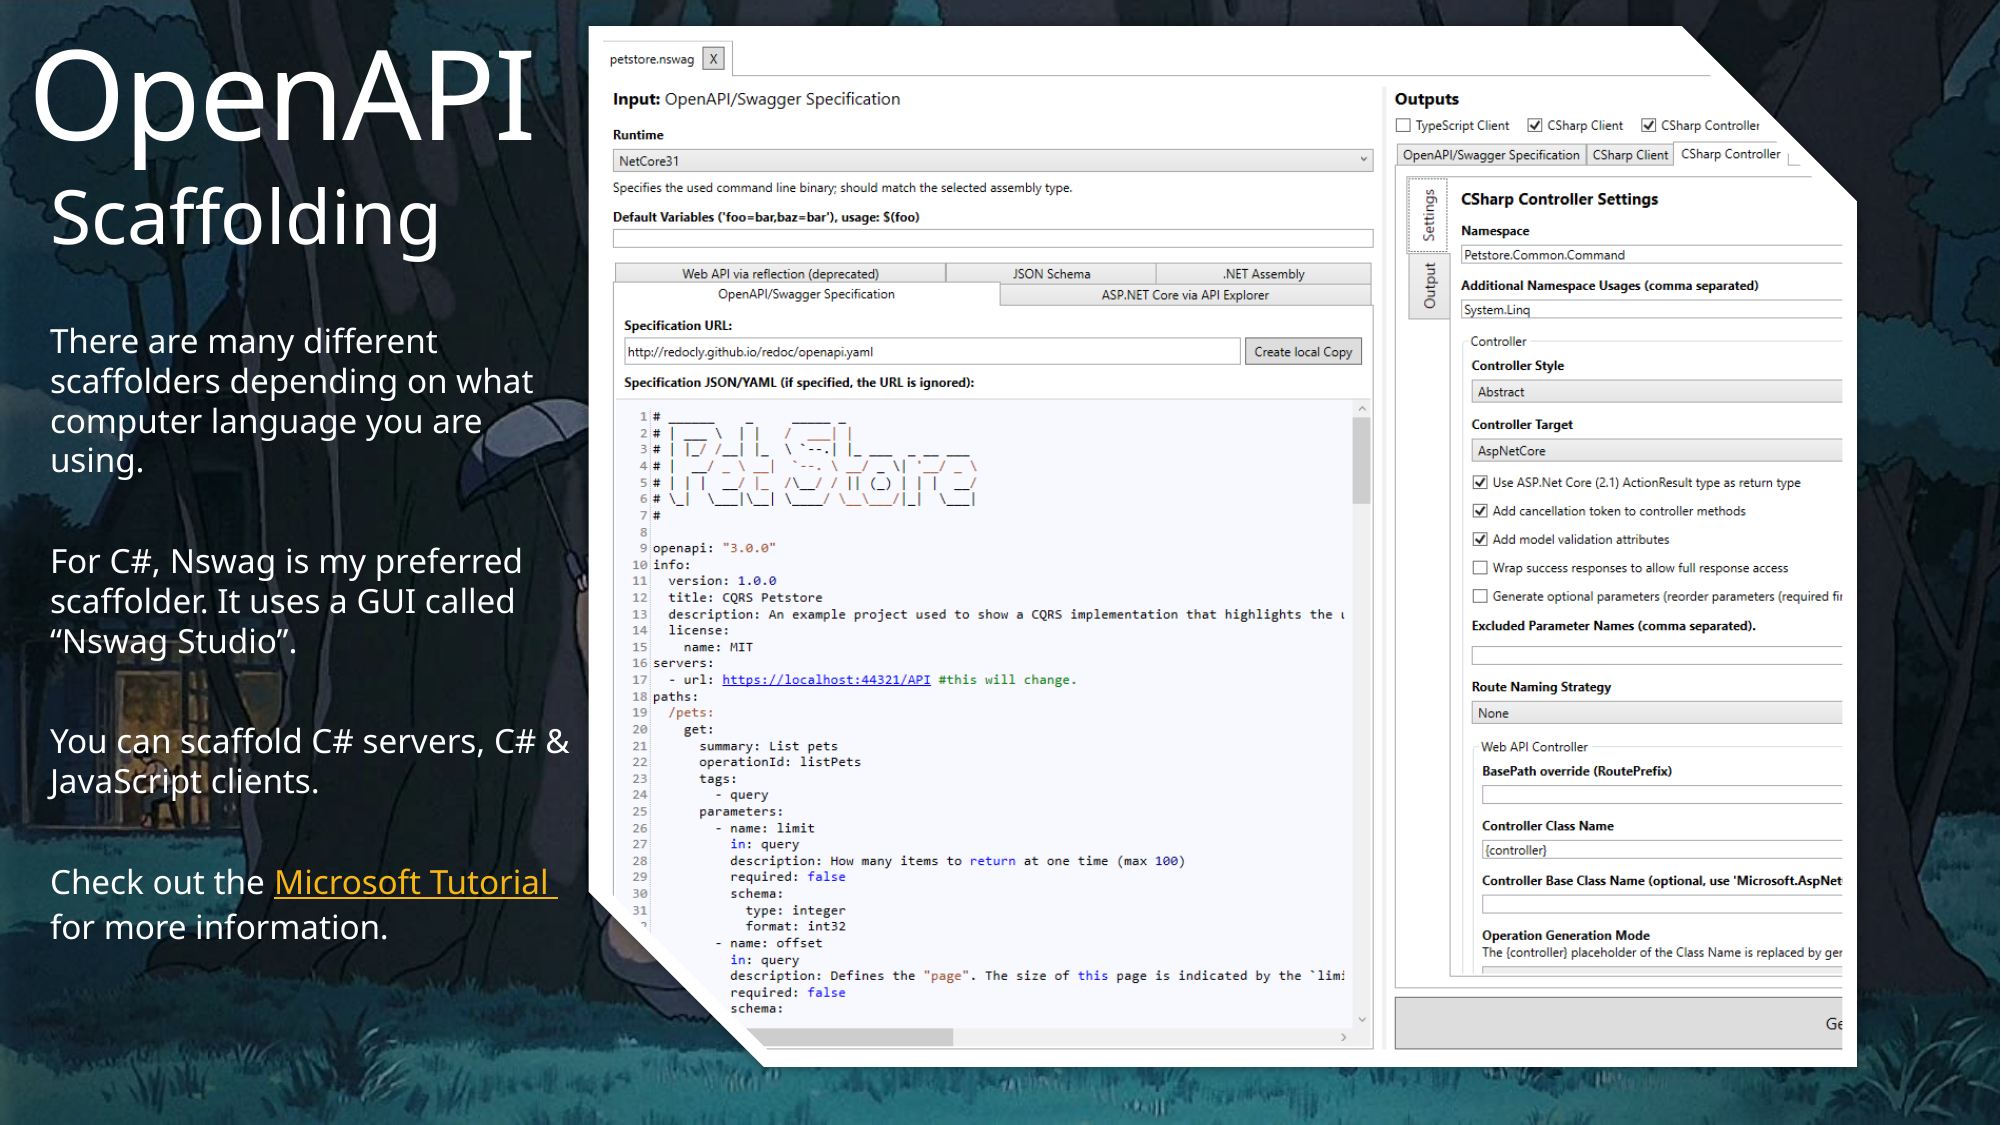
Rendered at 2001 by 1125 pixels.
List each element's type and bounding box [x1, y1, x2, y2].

list [0, 0, 2000, 1125]
picture [595, 33, 1850, 1060]
